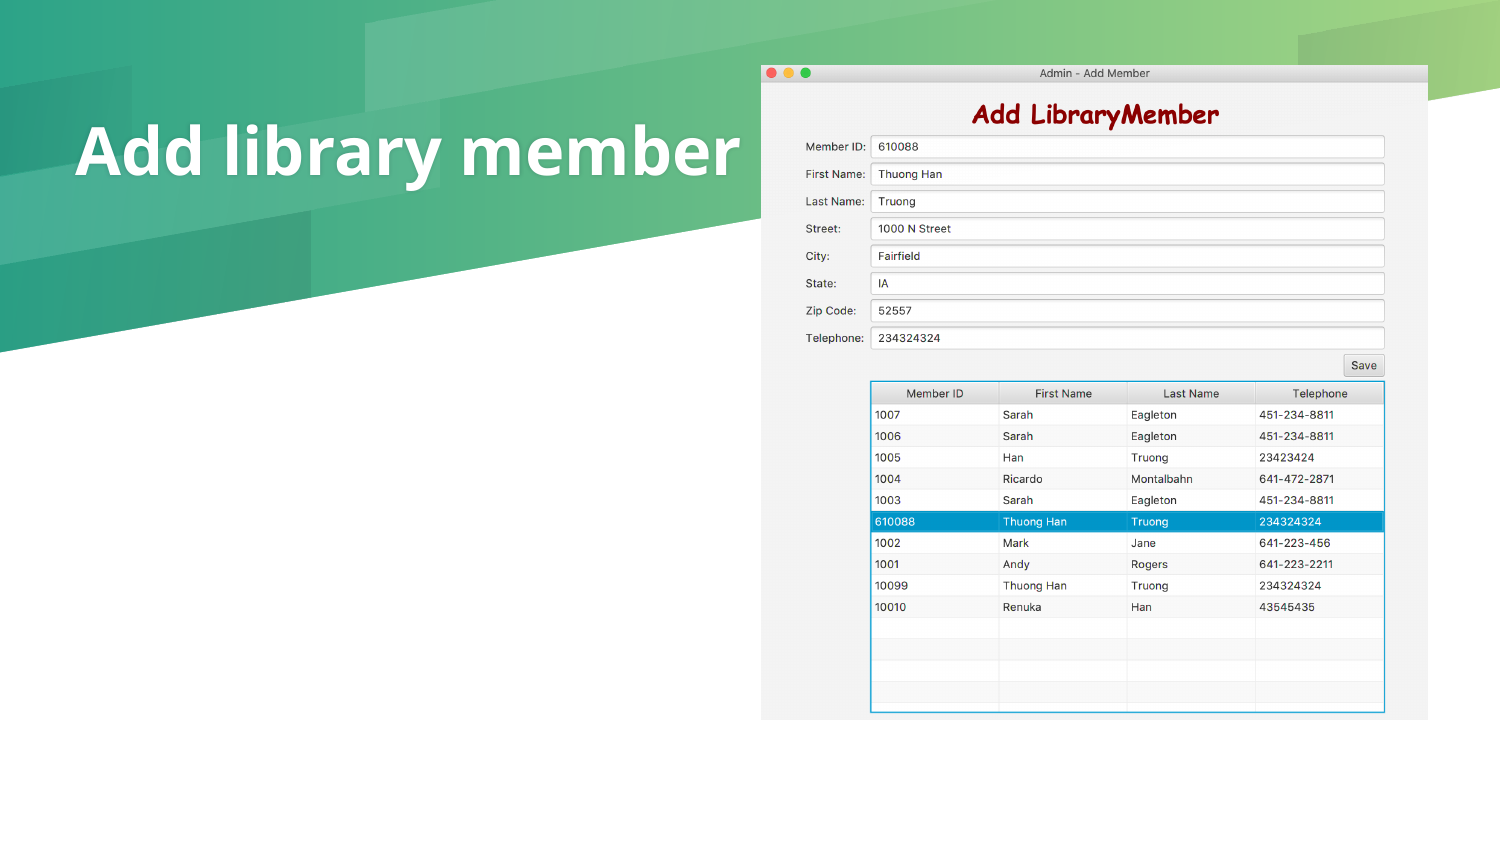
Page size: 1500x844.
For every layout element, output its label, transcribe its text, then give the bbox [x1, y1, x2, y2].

title Add library member [75, 0, 975, 298]
picture [761, 64, 1428, 720]
